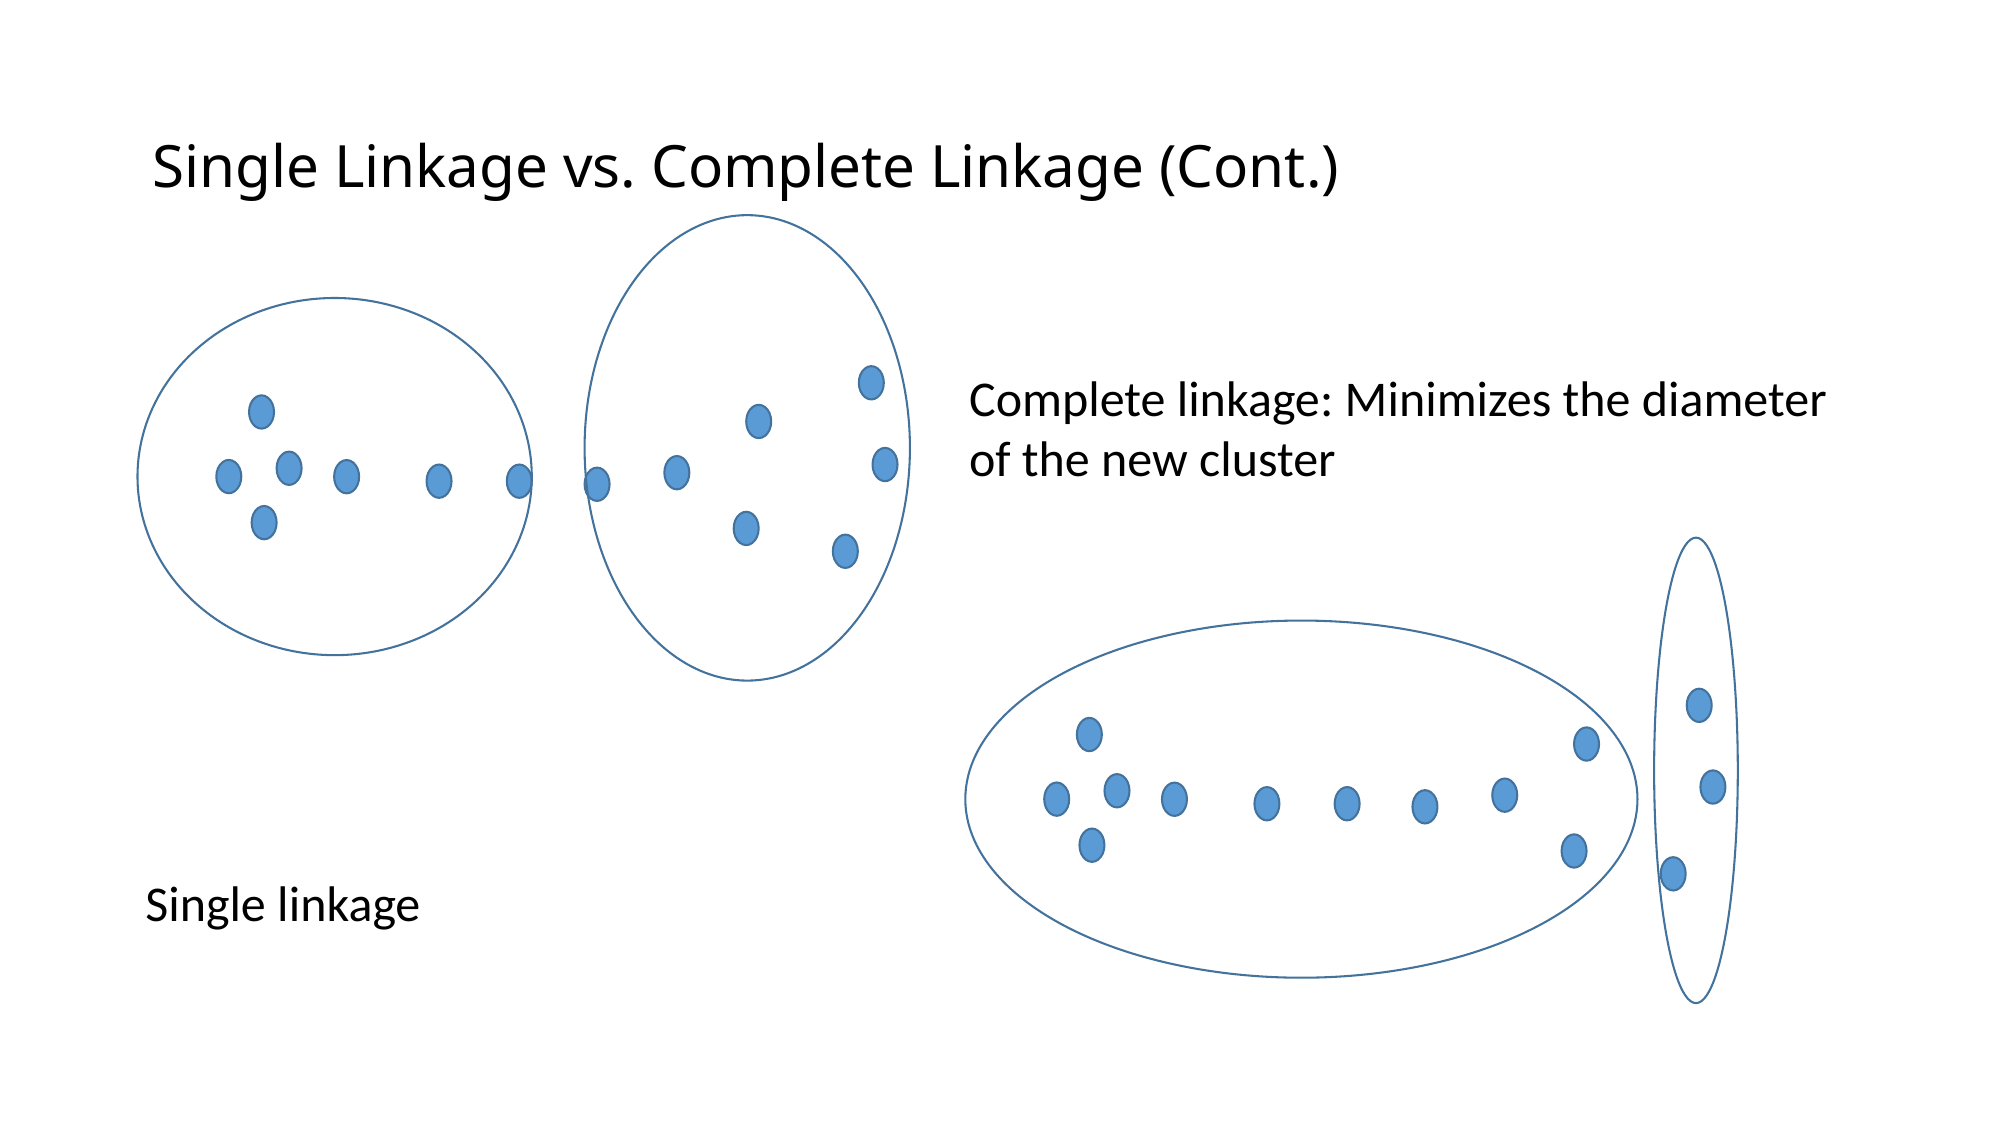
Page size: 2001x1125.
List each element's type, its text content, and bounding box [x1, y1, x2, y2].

text_box Complete linkage: Minimizes the diameter of the new cluster [954, 359, 1863, 495]
title Single Linkage vs. Complete Linkage (Cont.) [137, 59, 1863, 278]
text_box [964, 619, 1639, 979]
text_box [1653, 536, 1739, 1005]
text_box [136, 296, 533, 657]
text_box Single linkage [130, 863, 1039, 939]
text_box [583, 214, 911, 682]
